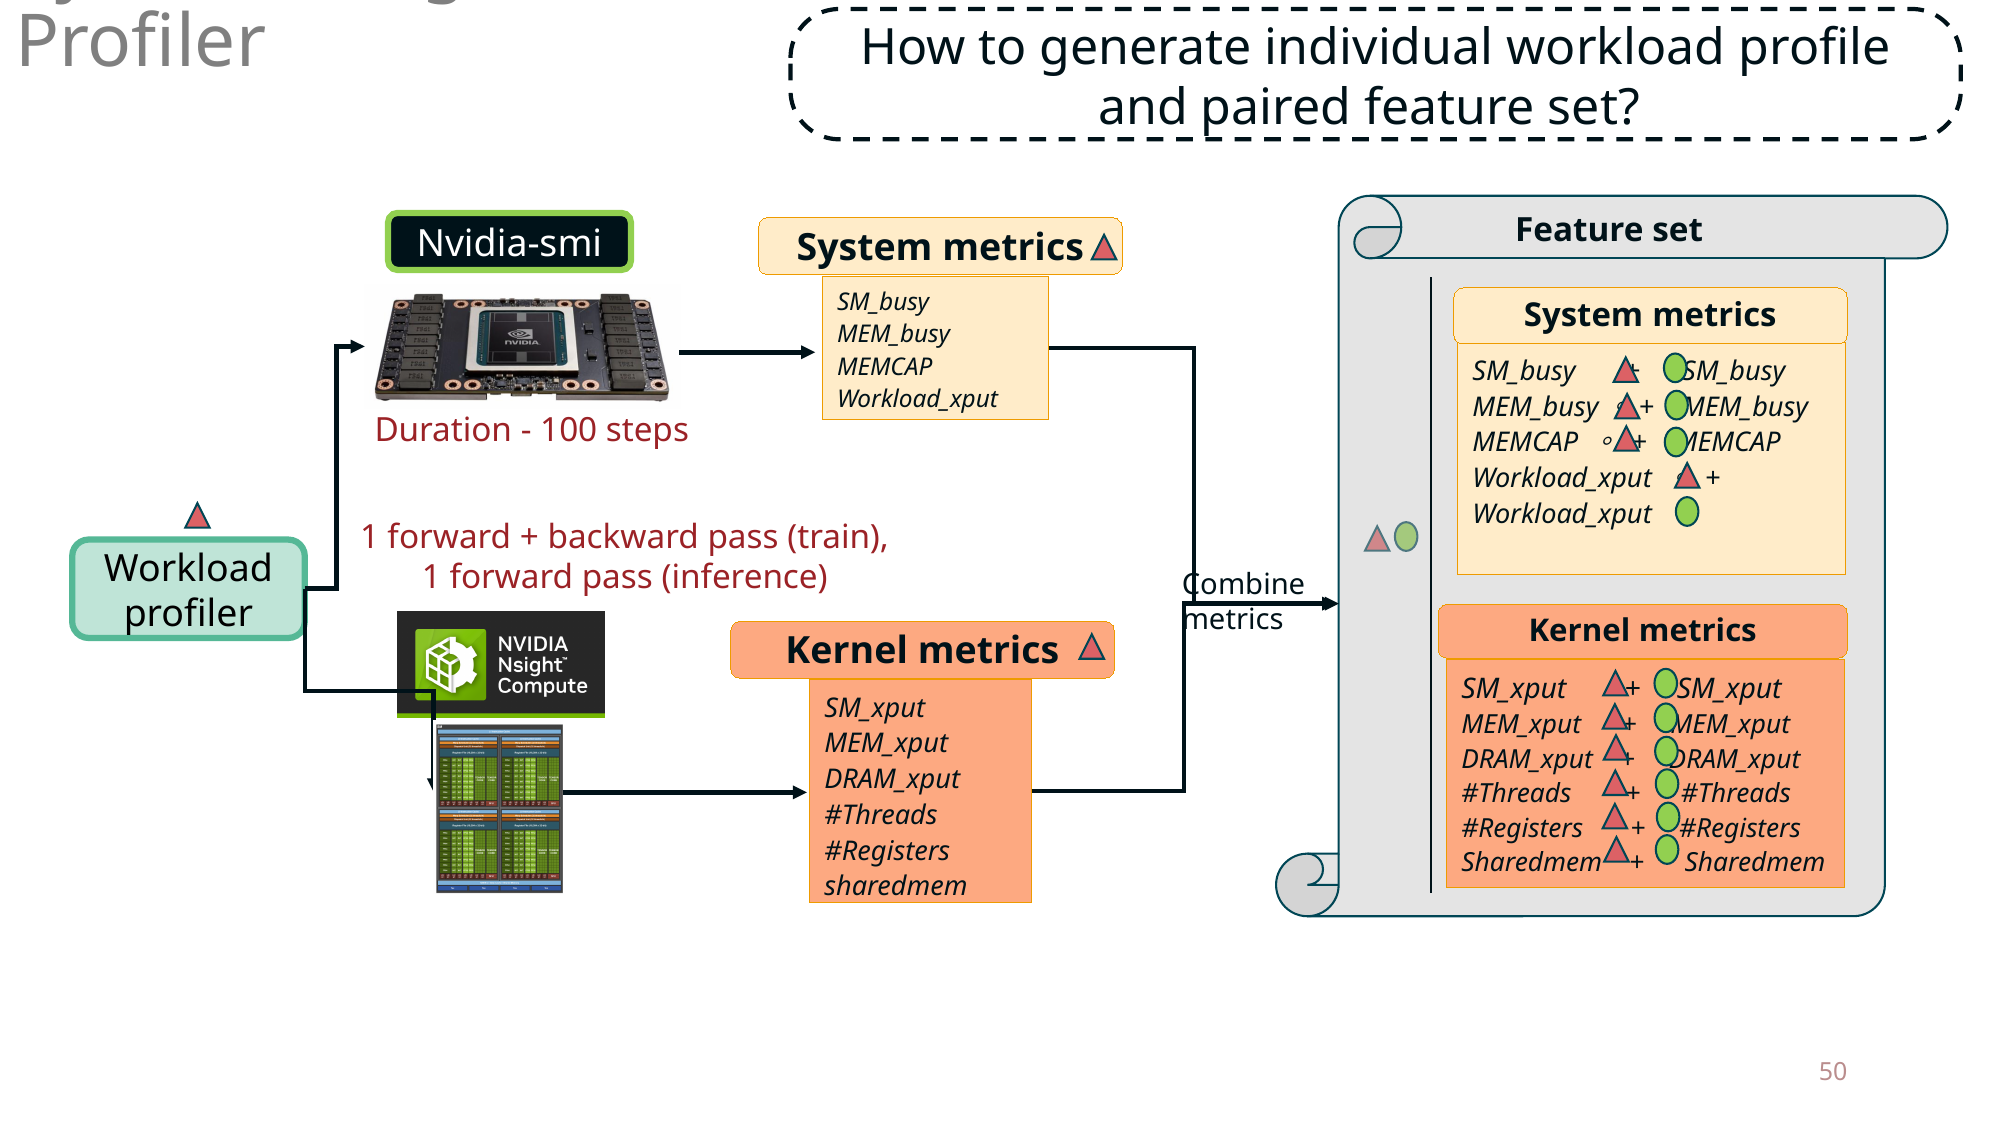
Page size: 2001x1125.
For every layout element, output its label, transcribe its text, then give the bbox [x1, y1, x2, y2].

picture [364, 284, 681, 409]
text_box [1276, 195, 1948, 917]
title System design- Profiler [0, 0, 2000, 113]
text_box Nvidia-smi [387, 212, 632, 271]
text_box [304, 589, 434, 793]
picture [433, 720, 563, 894]
text_box How to generate individual workload profile and paired feature set? [790, 8, 1961, 140]
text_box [1602, 668, 1680, 864]
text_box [304, 346, 365, 589]
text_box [1031, 603, 1337, 792]
text_box System metrics [758, 217, 1123, 275]
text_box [730, 621, 1115, 903]
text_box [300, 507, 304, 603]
picture [434, 611, 605, 718]
text_box [183, 500, 212, 529]
text_box [1090, 232, 1118, 261]
text_box Duration - 100 steps [365, 400, 835, 456]
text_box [1048, 347, 1339, 604]
text_box Workload profiler [71, 538, 303, 639]
text_box SM_busy MEM_busy MEMCAP Workload_xput [822, 276, 1049, 420]
slide_number 50 [1412, 1042, 1863, 1103]
text_box 1 forward + backward pass (train), 1 forward pass (inference) [365, 507, 950, 603]
